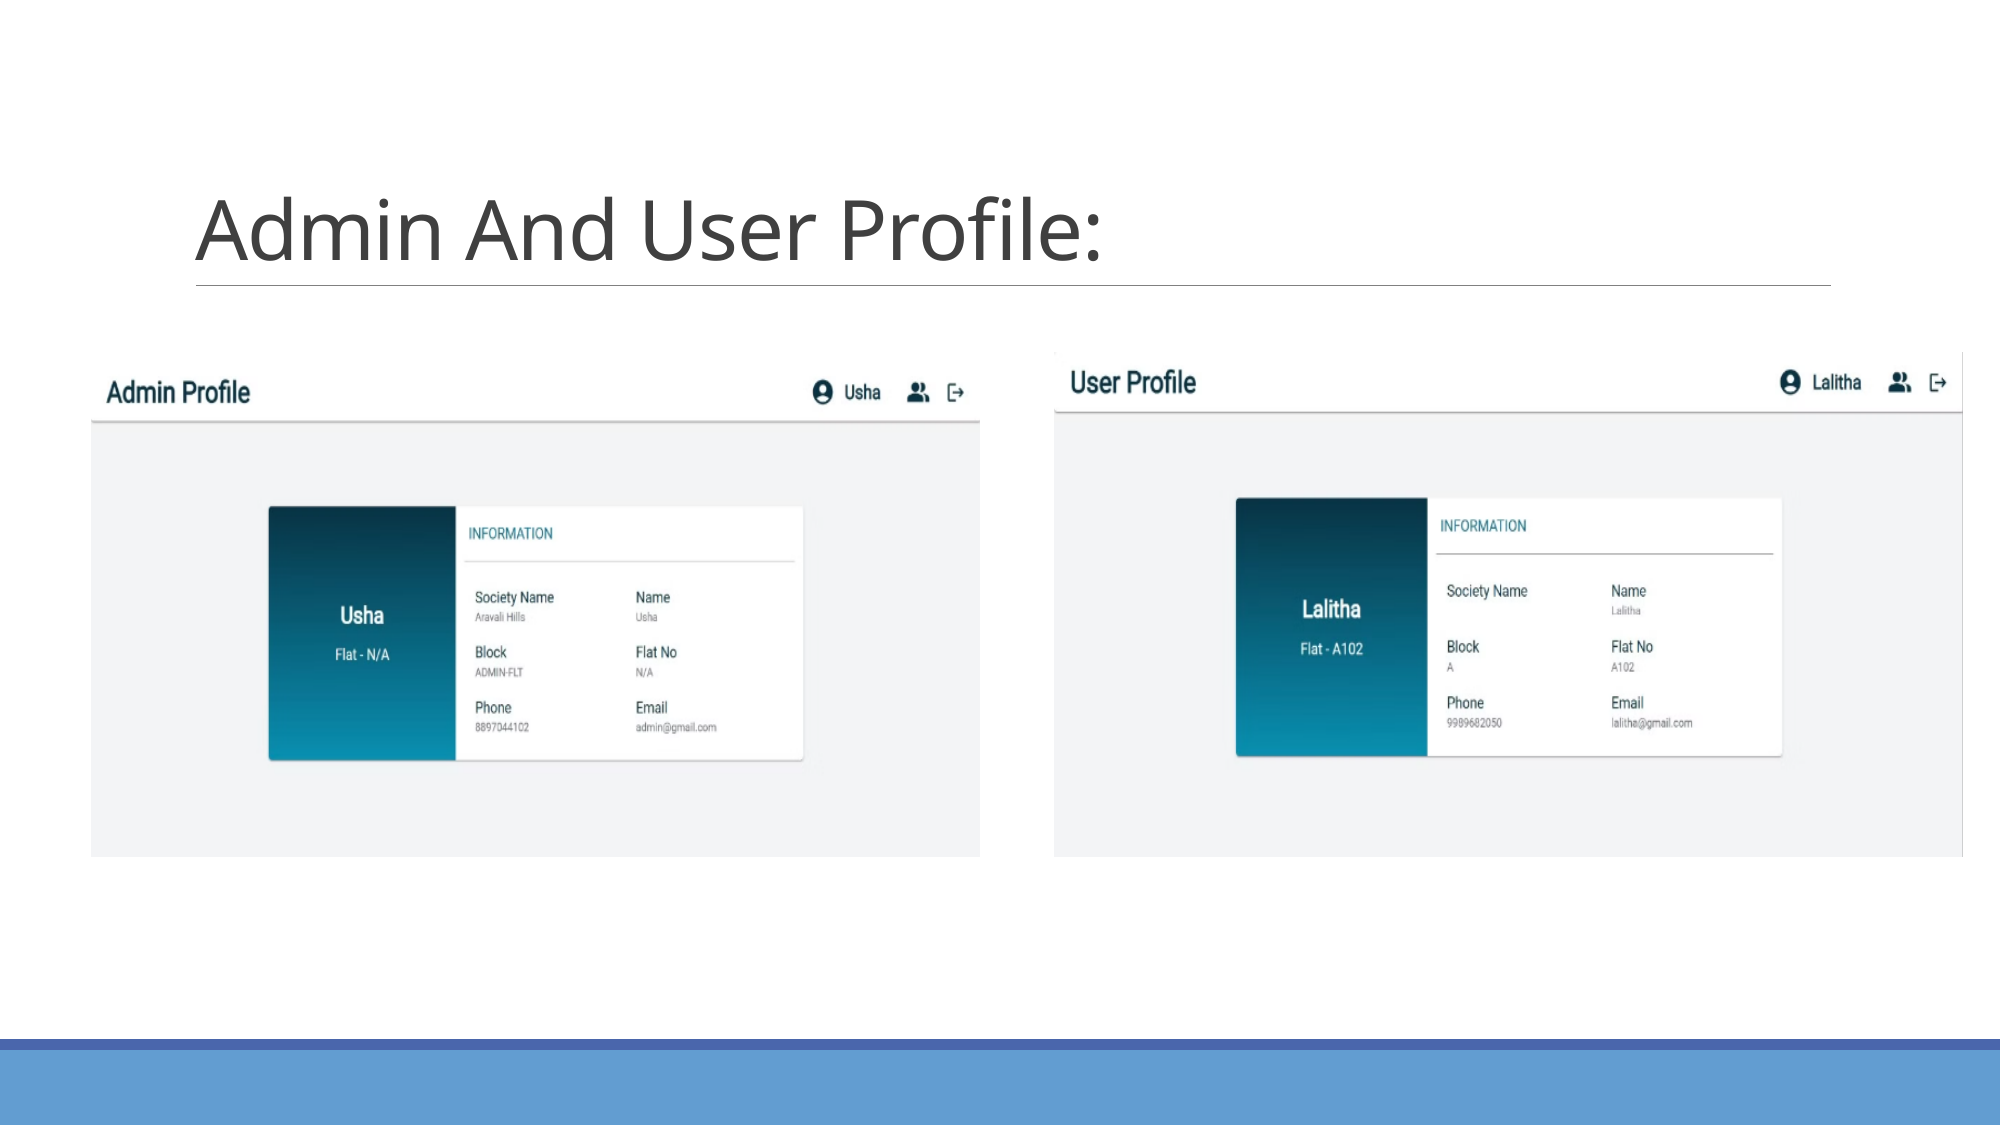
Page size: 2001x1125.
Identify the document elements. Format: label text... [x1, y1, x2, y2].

picture [1054, 351, 1964, 858]
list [91, 363, 980, 858]
title Admin And User Profile: [180, 47, 1830, 285]
